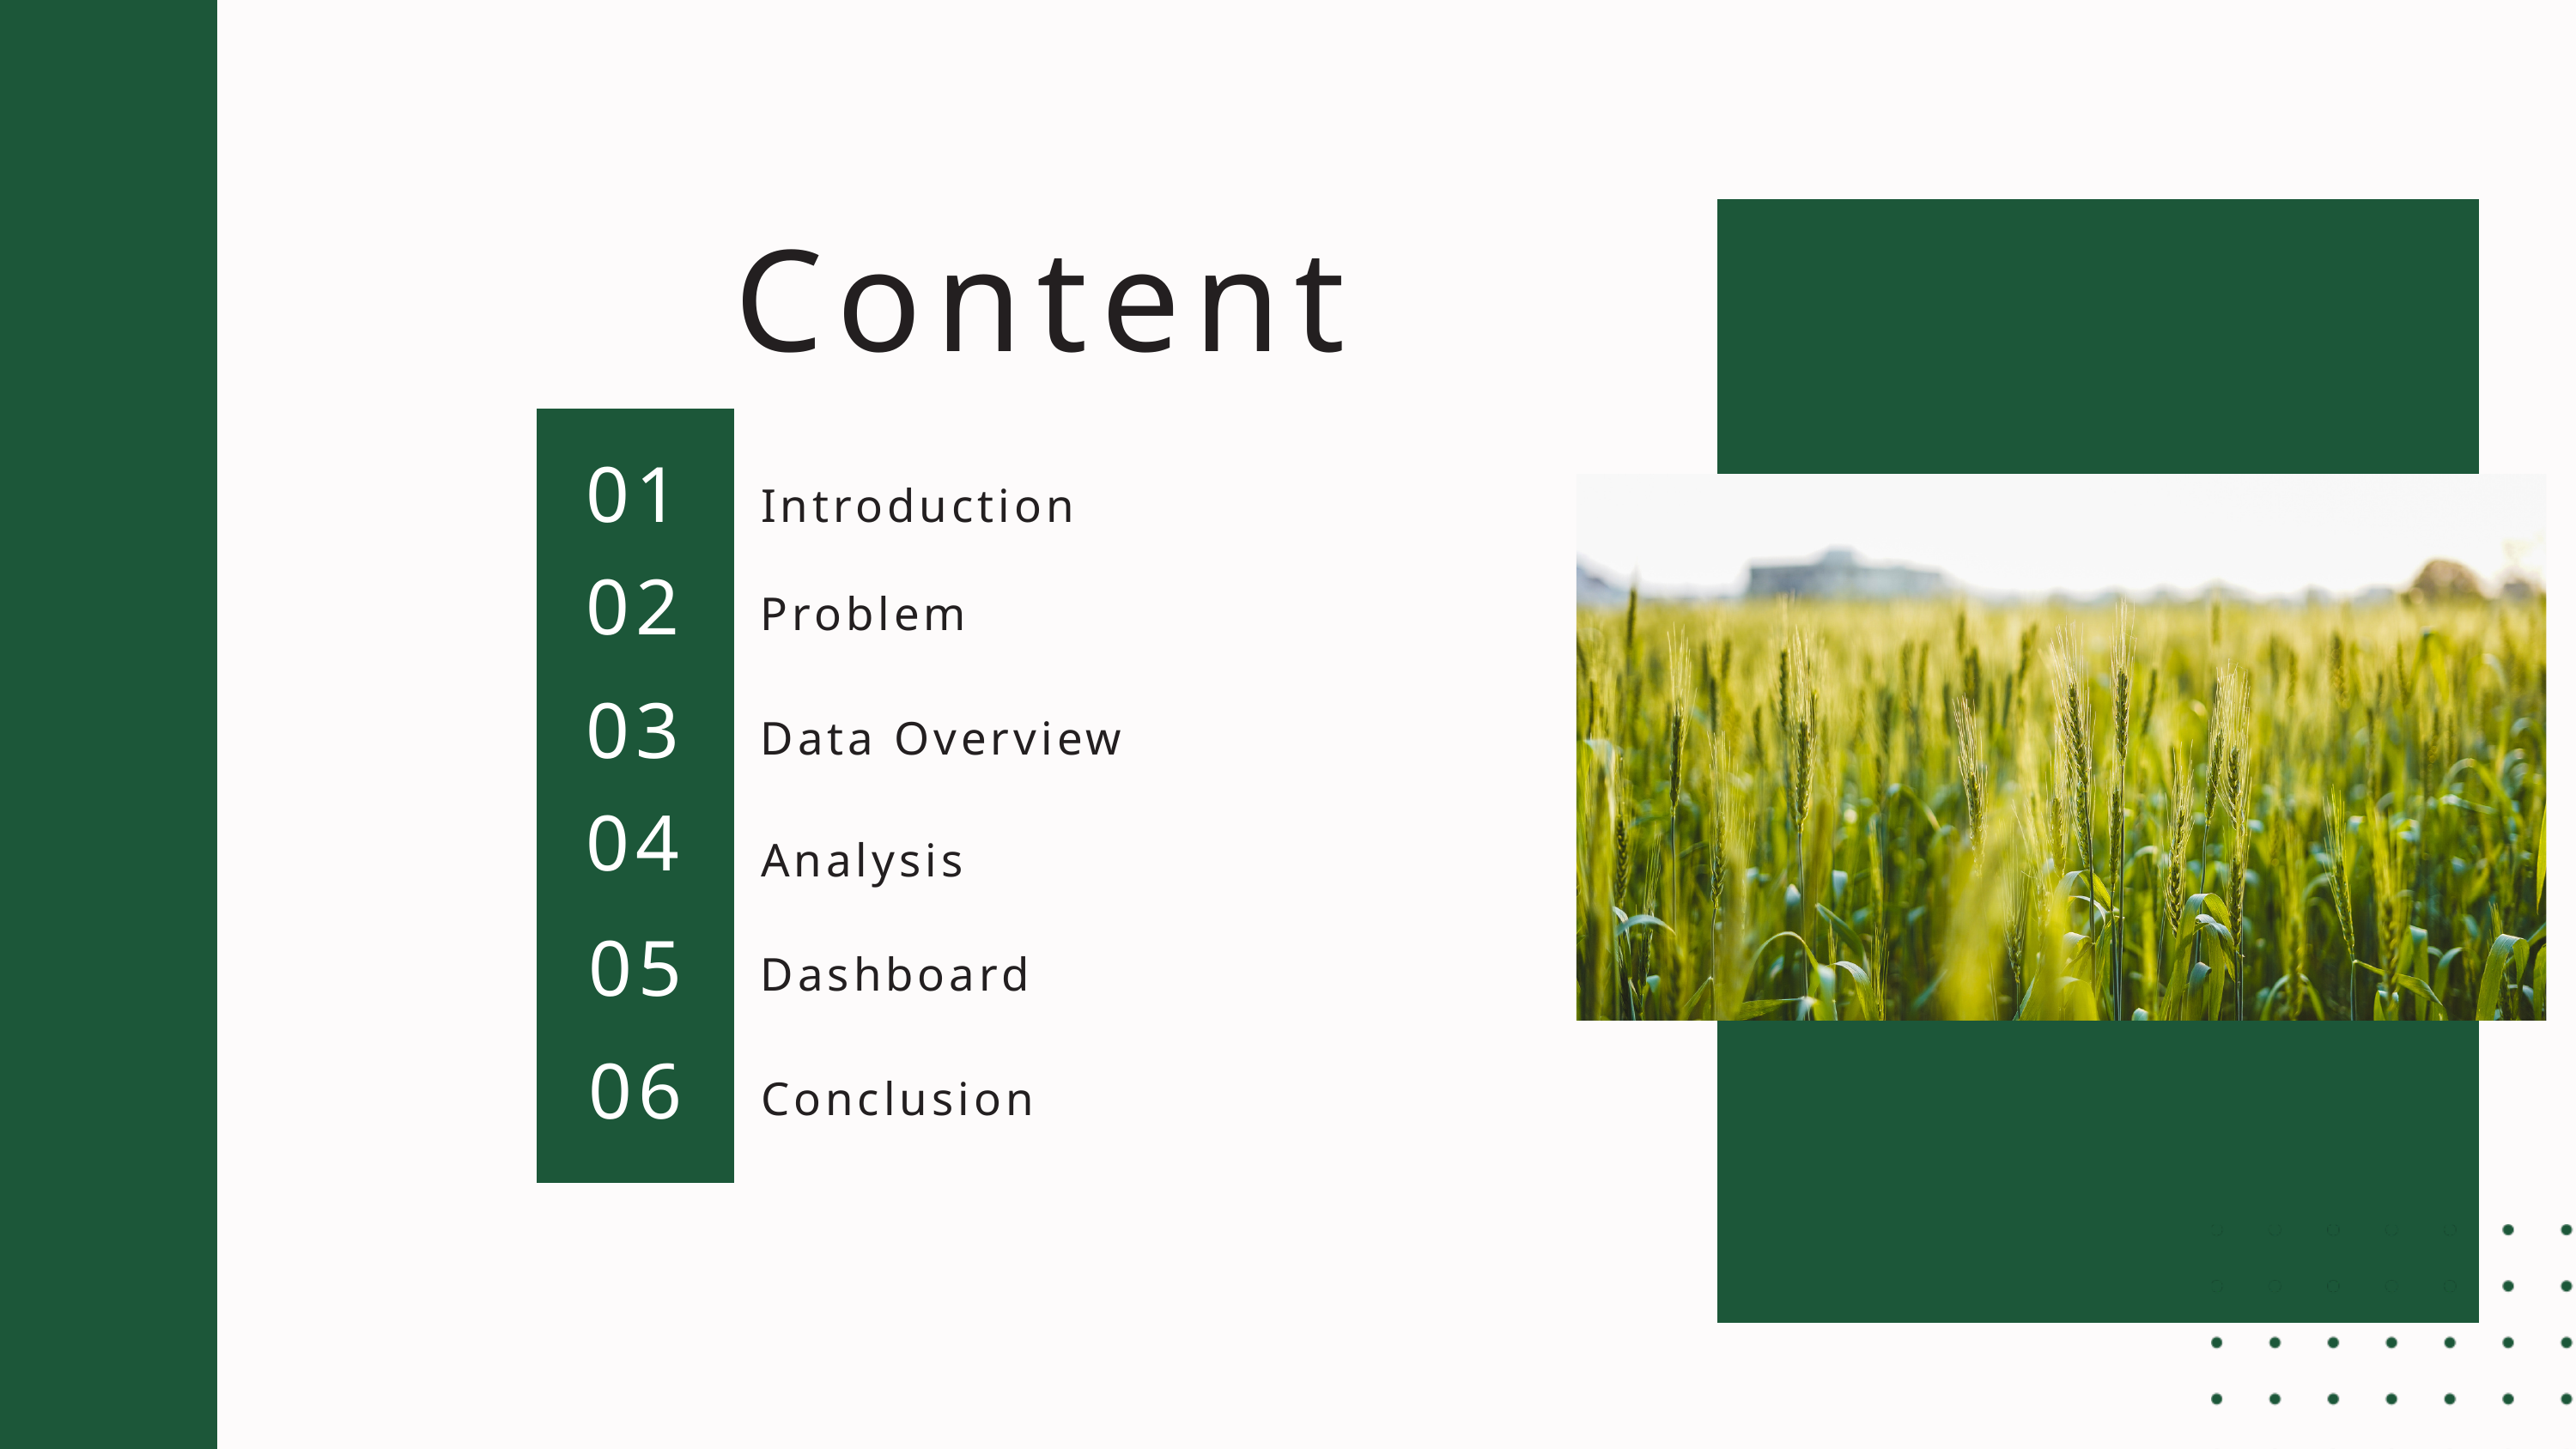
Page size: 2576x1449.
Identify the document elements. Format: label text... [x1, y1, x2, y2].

text_box [2211, 1224, 2576, 1449]
text_box Analysis [760, 822, 1577, 886]
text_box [1716, 198, 2480, 1324]
text_box Content [734, 185, 1532, 380]
text_box Problem [760, 577, 1617, 640]
text_box Dashboard [760, 937, 1617, 1000]
text_box Conclusion [760, 1062, 1577, 1125]
text_box Introduction [760, 469, 1577, 532]
text_box [2482, 474, 2547, 1021]
text_box [1576, 474, 1712, 1021]
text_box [537, 408, 735, 1184]
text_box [0, 0, 218, 1449]
text_box Data Overview [760, 701, 1288, 764]
